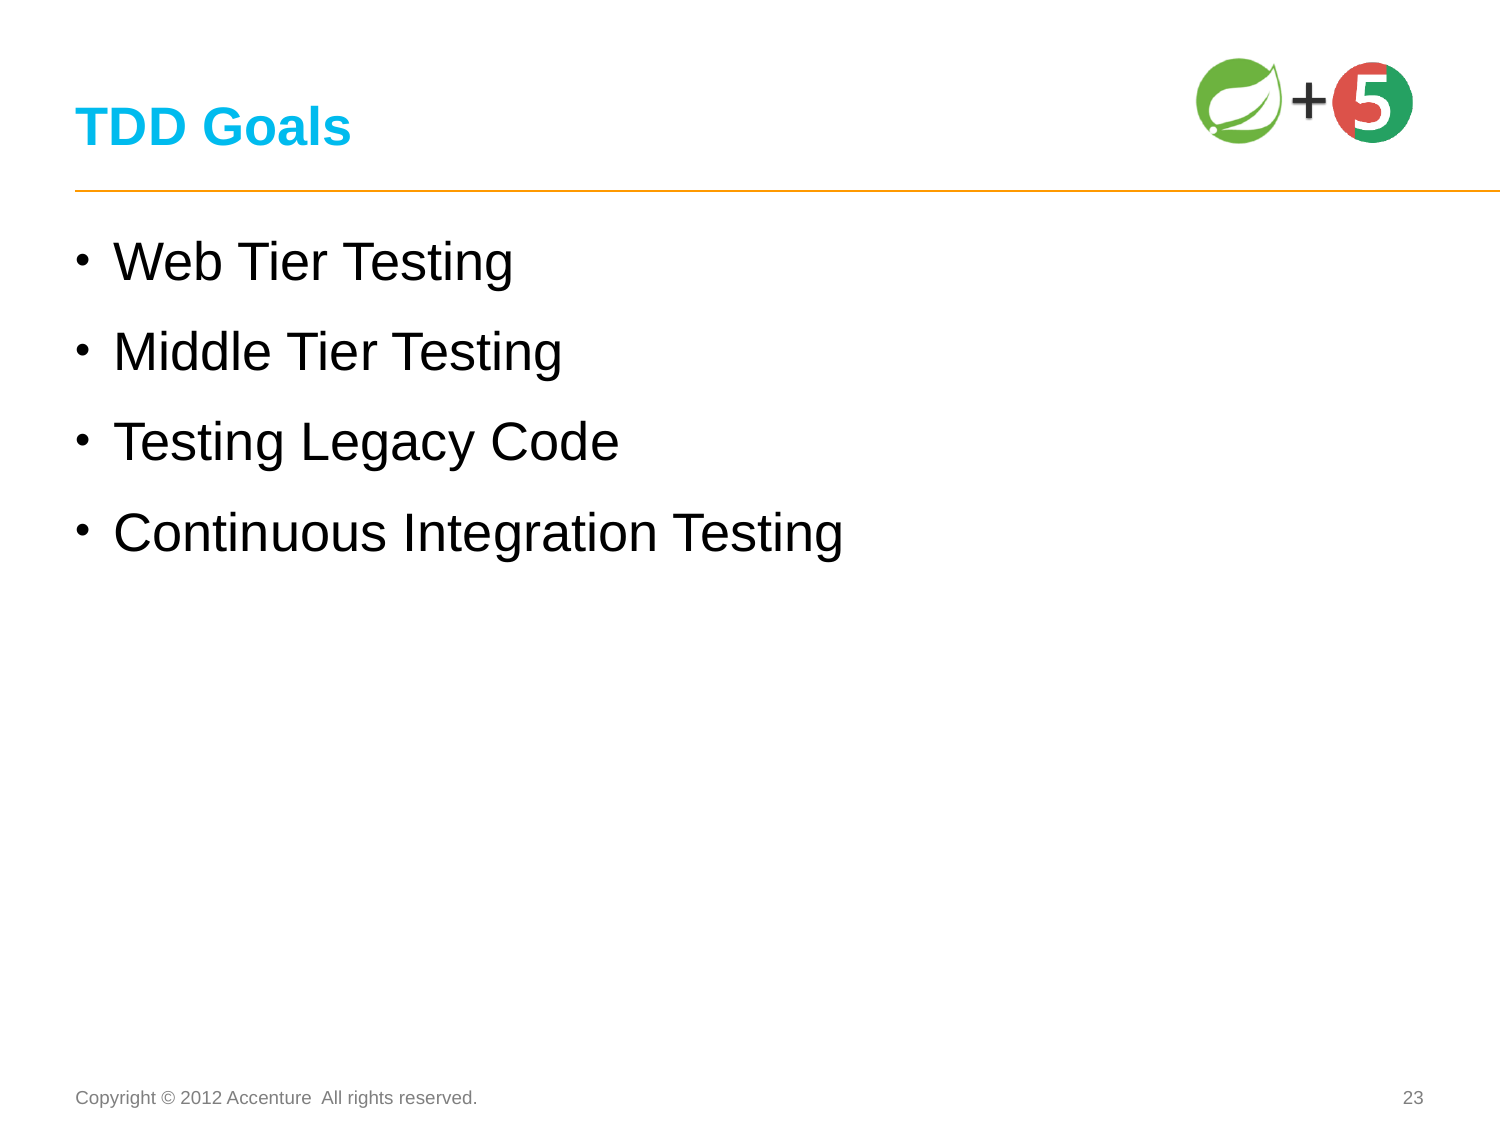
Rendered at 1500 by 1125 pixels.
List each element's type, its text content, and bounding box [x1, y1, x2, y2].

list Web Tier Testing Middle Tier Testing Testing Legacy Code Continuous Integration Testing [75, 226, 1425, 1018]
title TDD Goals [75, 27, 1422, 157]
